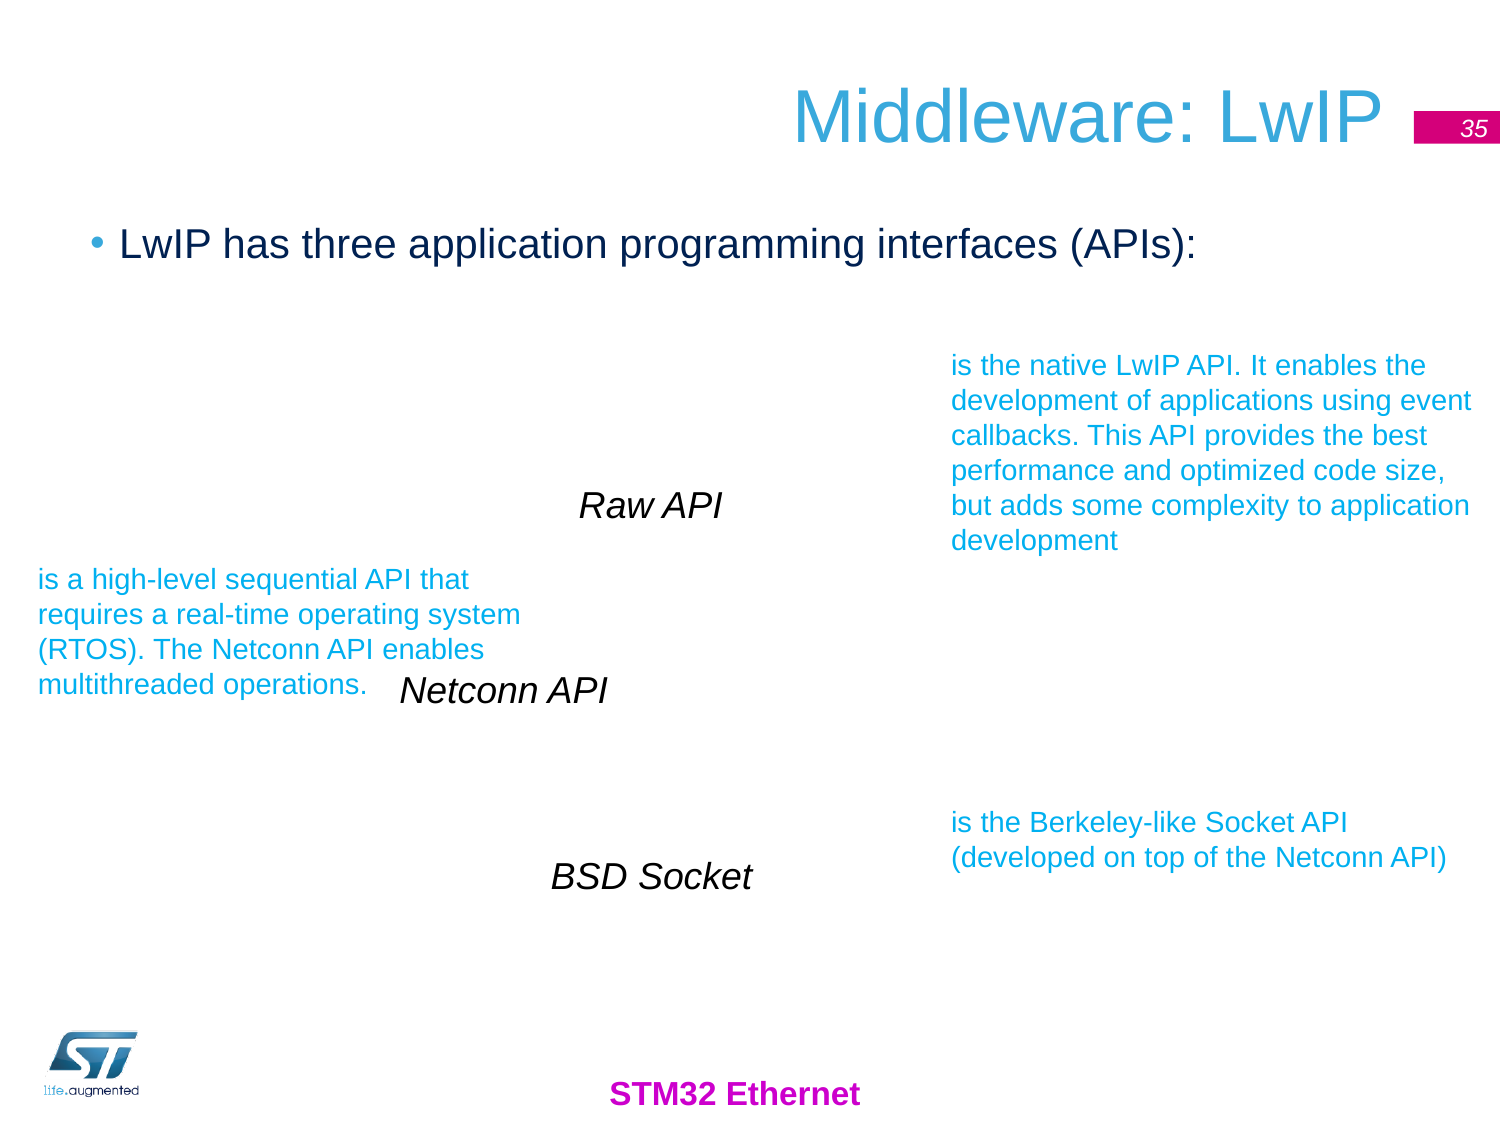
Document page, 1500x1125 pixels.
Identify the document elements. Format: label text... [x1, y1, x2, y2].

picture [36, 1022, 147, 1103]
text_box is the native LwIP API. It enables the development of applications using event callbacks. This API provides the best performance and optimized code size, but adds some complexity to application development [1241, 339, 1500, 564]
text_box is the Berkeley-like Socket API (developed on top of the Netconn API) [1241, 795, 1500, 881]
title Middleware: LwIP [75, 19, 1400, 207]
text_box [237, 297, 1238, 965]
text_box is a high-level sequential API that requires a real-time operating system (RTOS). The Netconn API enables multithreaded operations. [23, 552, 232, 708]
slide_number 35 [1413, 111, 1500, 144]
list LwIP has three application programming interfaces (APIs): [75, 209, 1425, 276]
